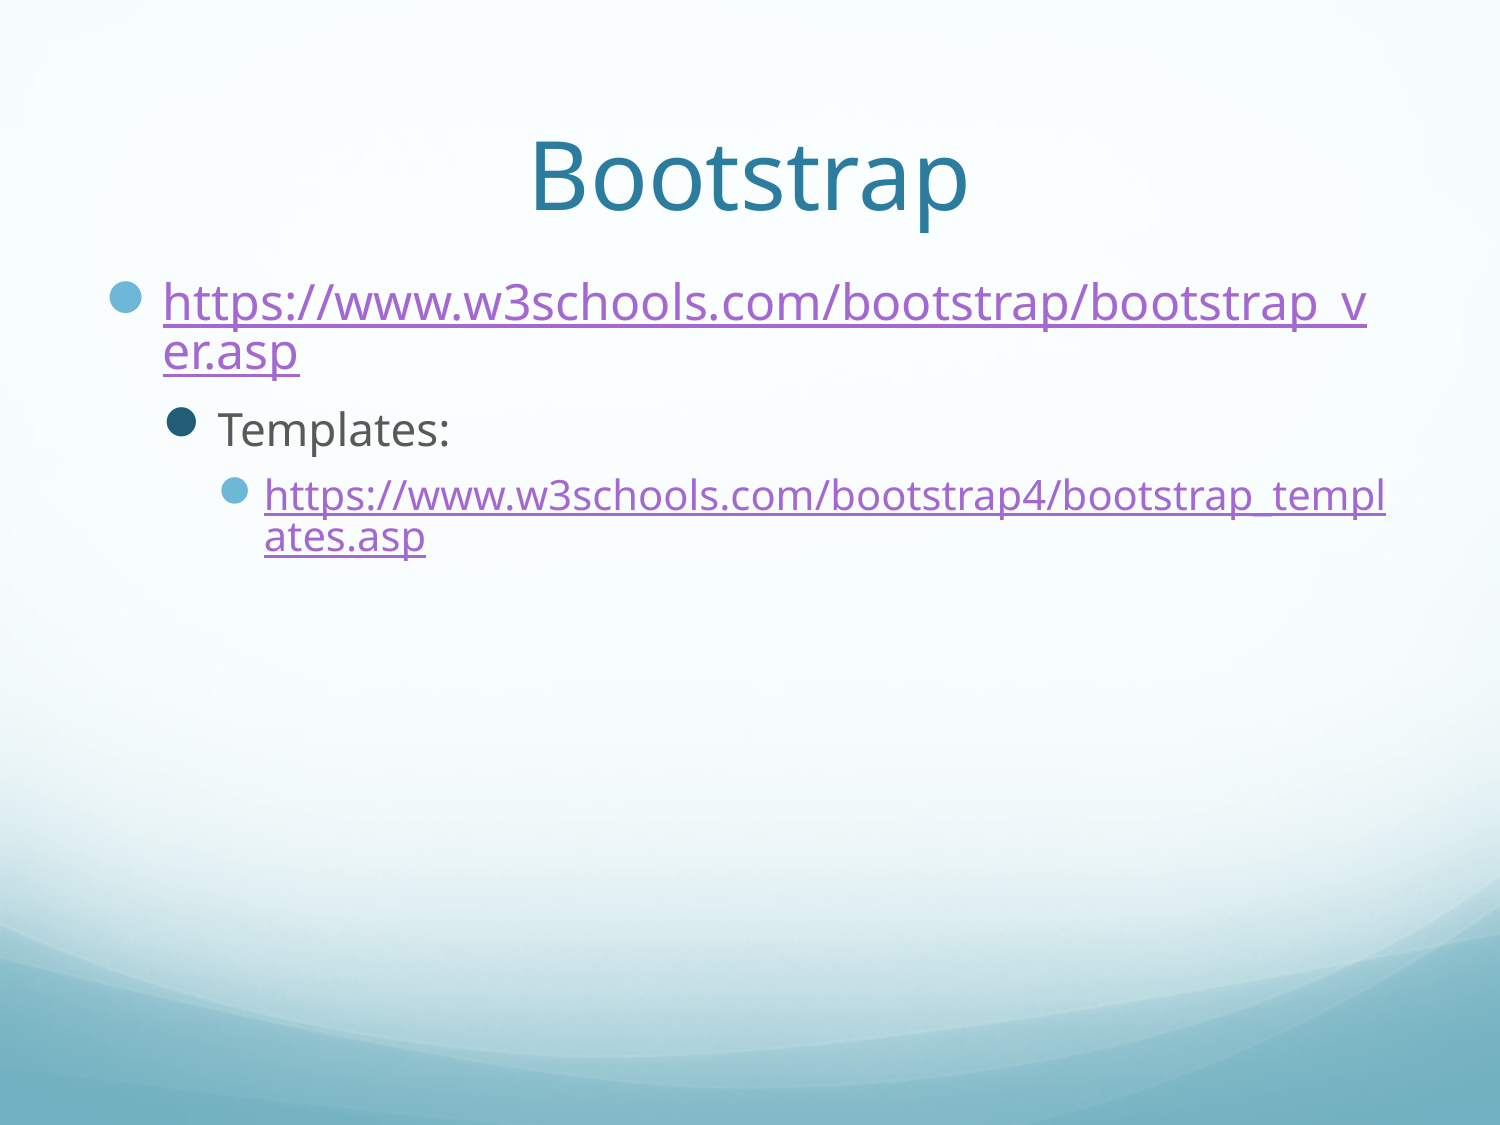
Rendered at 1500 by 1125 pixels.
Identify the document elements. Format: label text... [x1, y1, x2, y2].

title Bootstrap [90, 17, 1410, 237]
list https://www.w3schools.com/bootstrap/bootstrap_ver.asp Templates: https://www.w3schools.com/bootstrap4/bootstrap_templates.asp [90, 262, 1410, 975]
